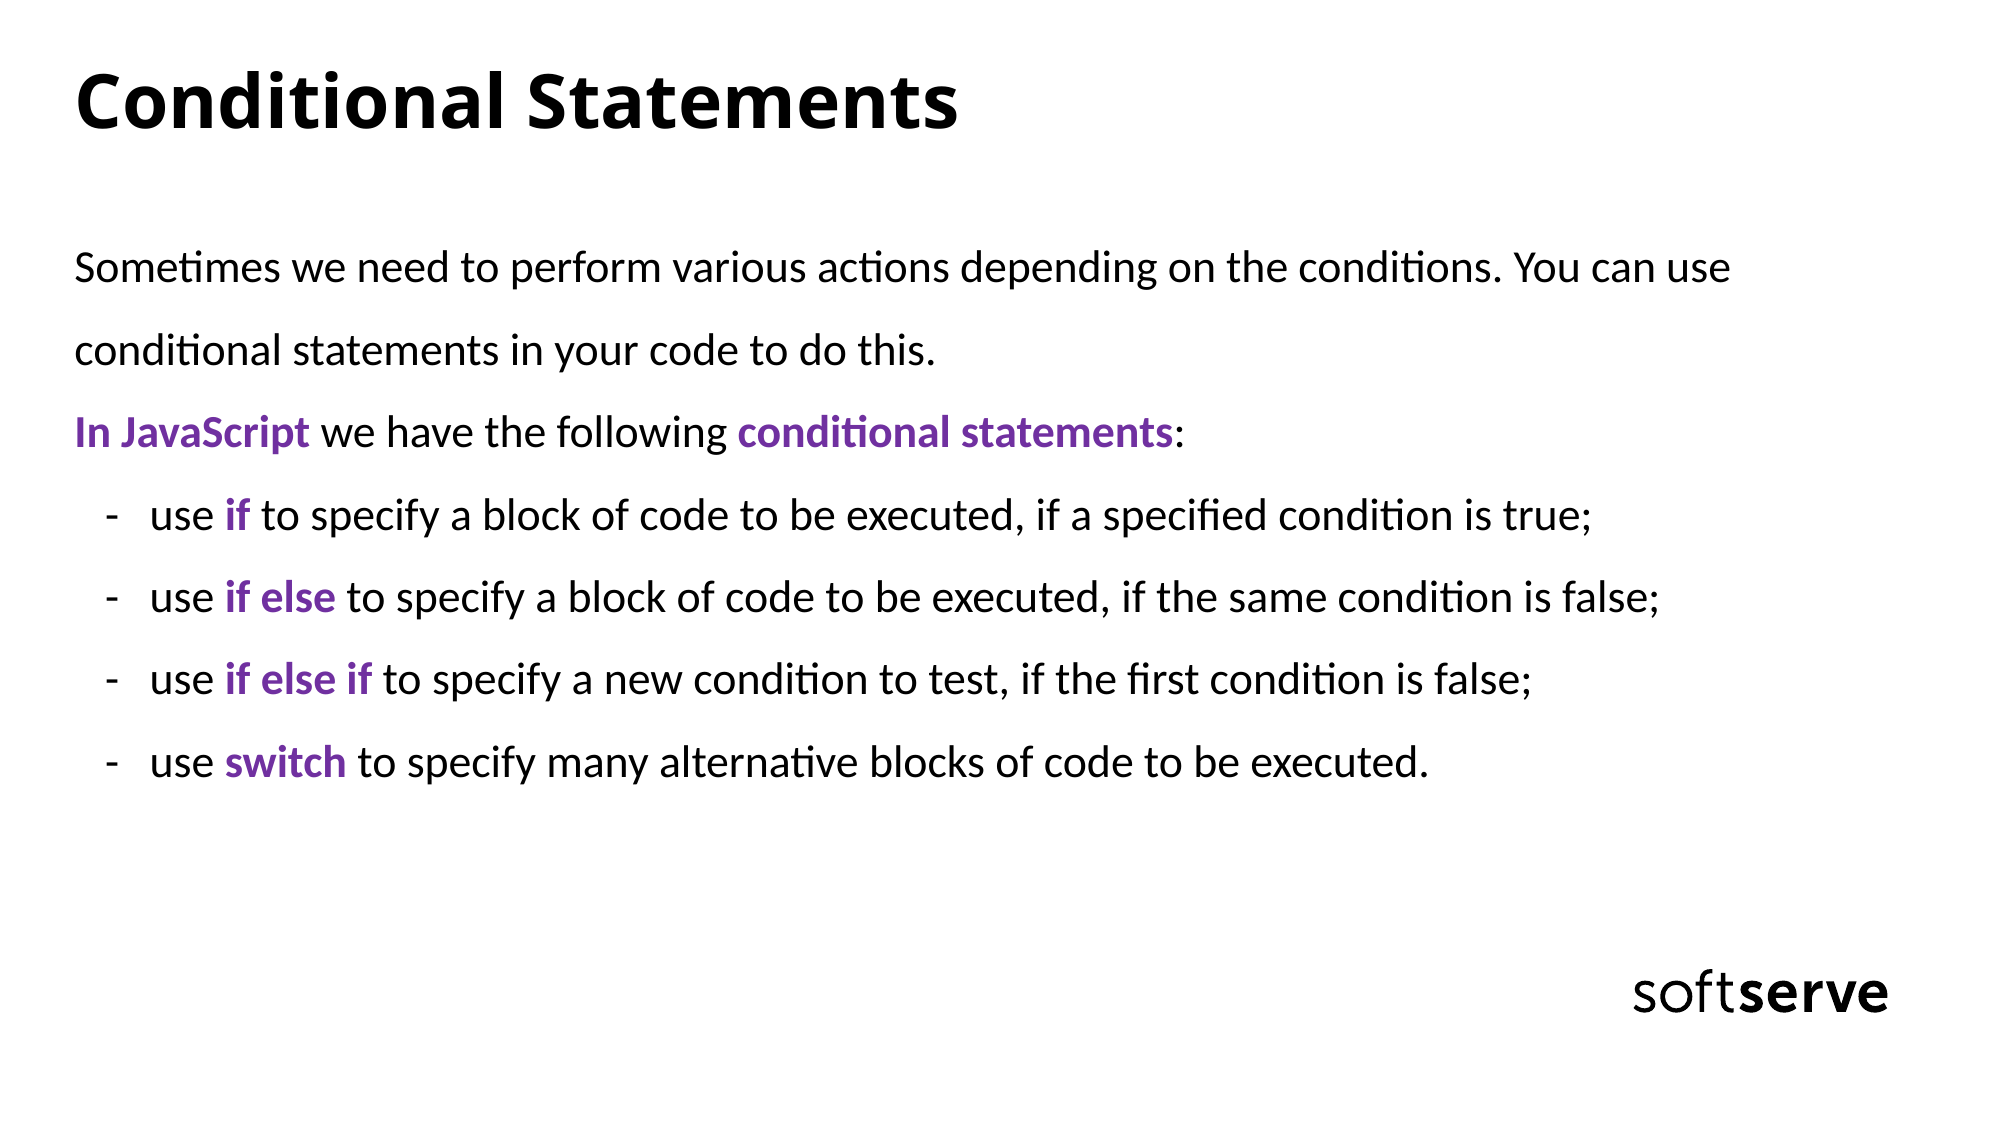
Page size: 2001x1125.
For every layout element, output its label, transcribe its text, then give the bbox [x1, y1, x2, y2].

list Sometimes we need to perform various actions depending on the conditions. You can use conditional statements in your code to do this. In JavaScript we have the following conditional statements: - use if to specify a block of code to be executed, if a specified condition is true; - use if else to specify a block of code to be executed, if the same condition is false; - use if else if to specify a new condition to test, if the first condition is false; - use switch to specify many alternative blocks of code to be executed. [59, 202, 1935, 984]
title Conditional Statements [59, 56, 1957, 143]
